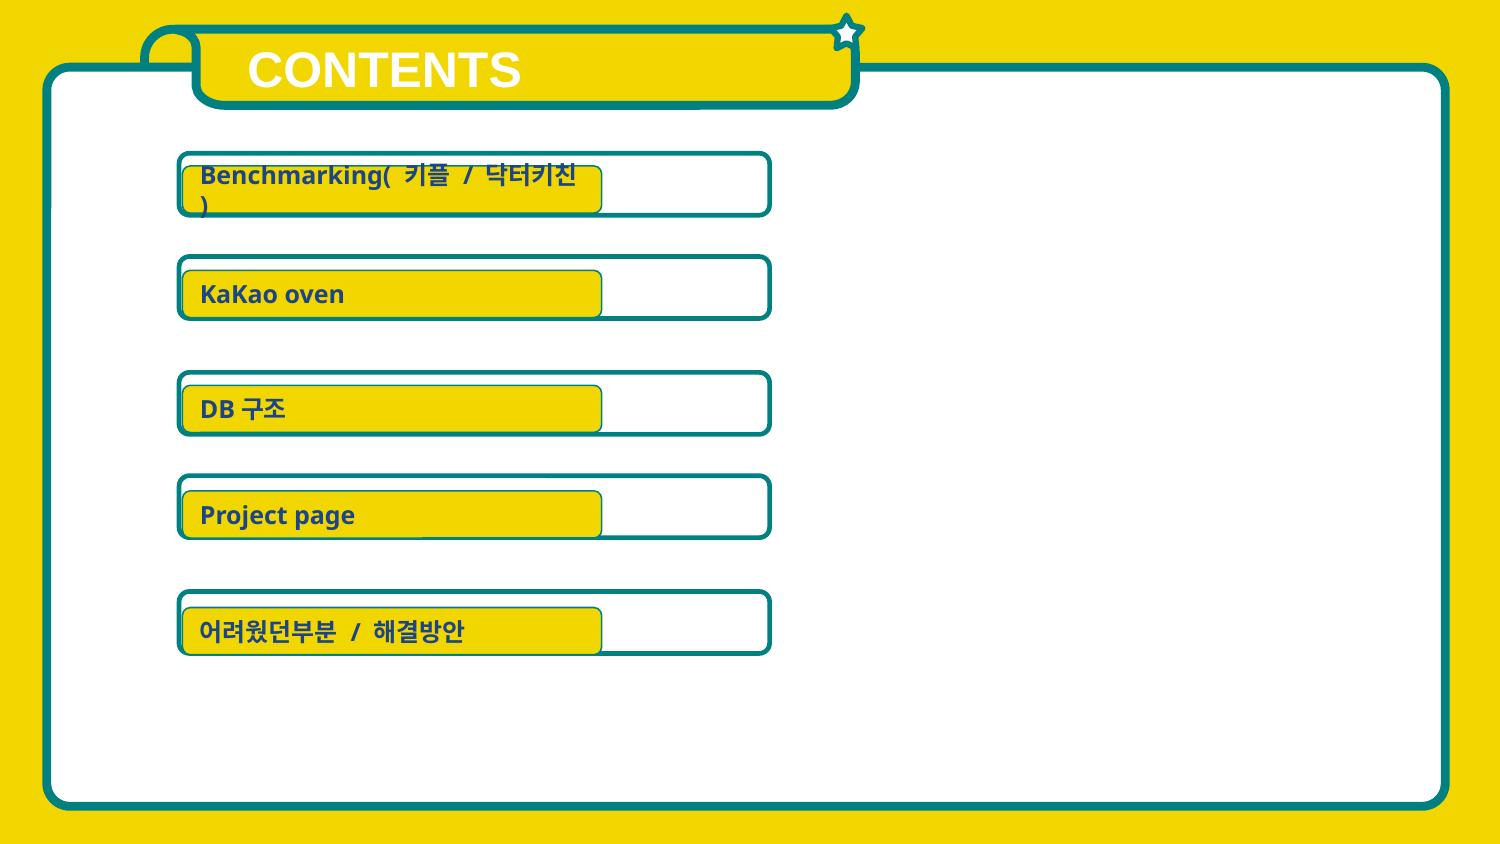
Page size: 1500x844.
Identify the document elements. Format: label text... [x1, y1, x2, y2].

text_box Project page [182, 490, 602, 539]
text_box [178, 591, 770, 654]
text_box CONTENTS [179, 29, 856, 106]
text_box [178, 153, 770, 216]
text_box Benchmarking( 키플 / 닥터키친 ) [182, 165, 602, 214]
text_box [178, 475, 770, 538]
text_box [46, 67, 1446, 807]
text_box DB구조 [182, 385, 602, 433]
text_box 어려웠던부분 / 해결방안 [182, 607, 602, 655]
text_box [144, 29, 196, 67]
text_box KaKao oven [182, 270, 602, 318]
text_box [178, 256, 770, 319]
text_box [178, 372, 770, 435]
text_box [830, 15, 863, 49]
